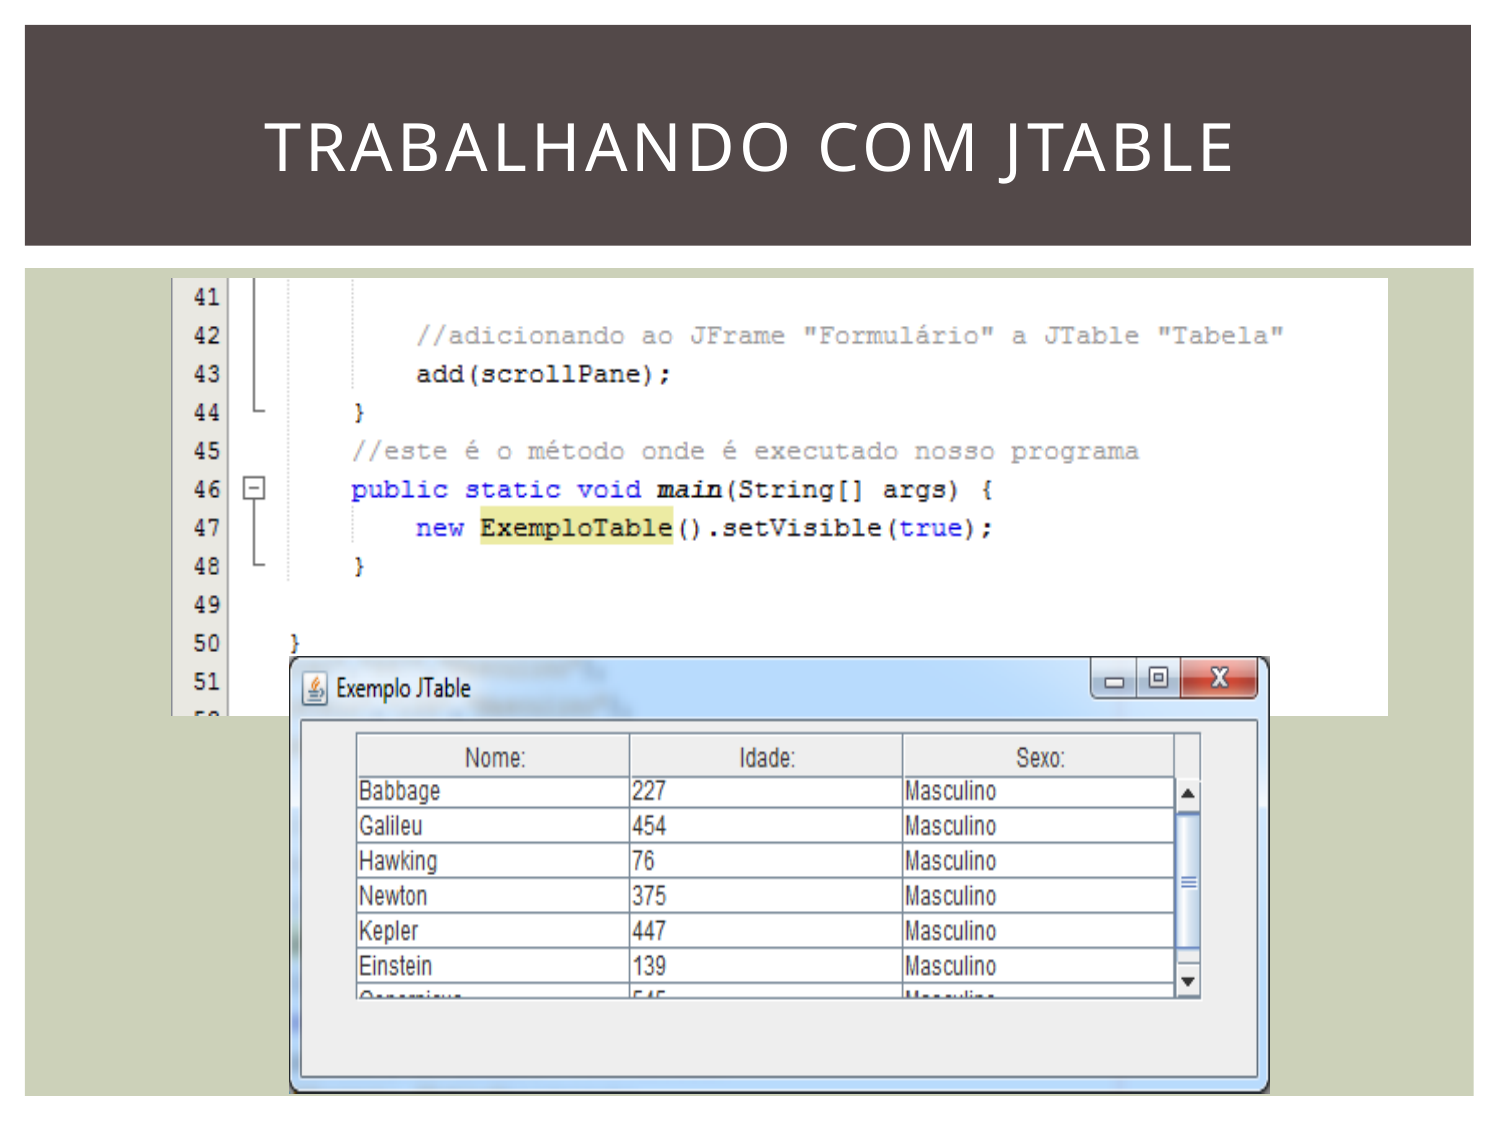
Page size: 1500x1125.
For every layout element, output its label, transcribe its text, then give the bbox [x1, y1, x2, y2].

title Trabalhando com Jtable [62, 58, 1438, 232]
picture [170, 278, 1389, 1095]
